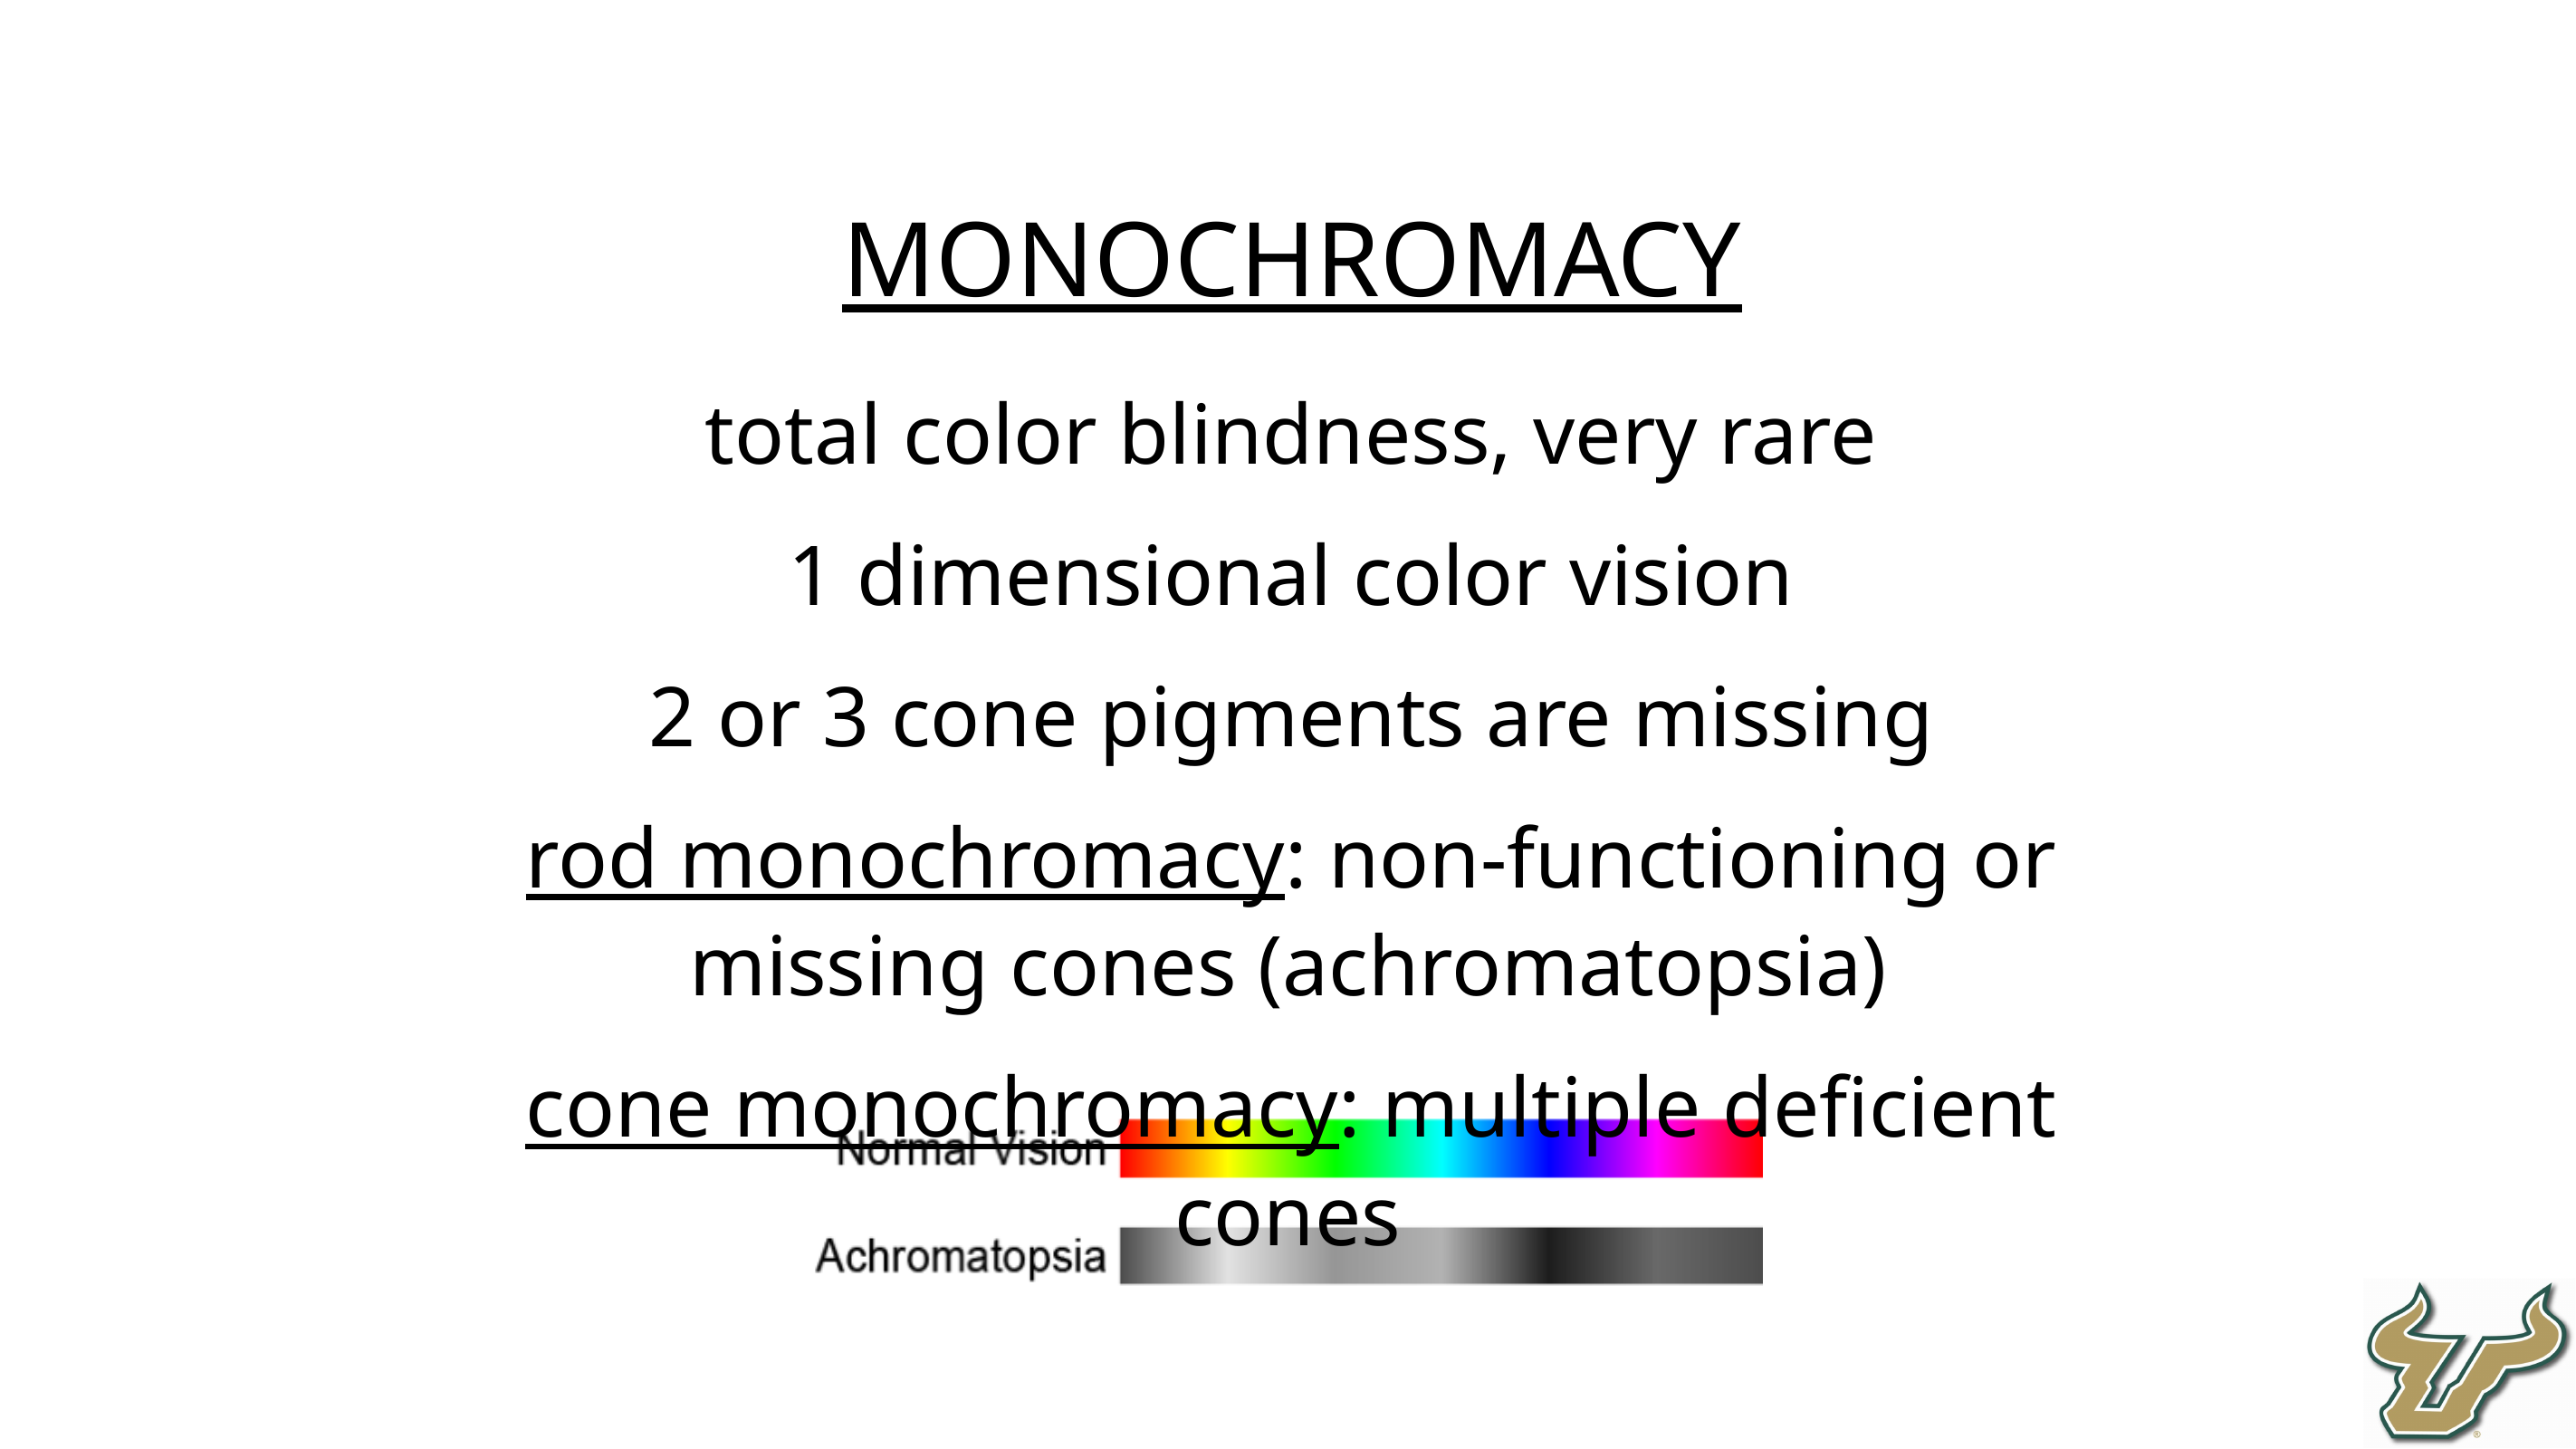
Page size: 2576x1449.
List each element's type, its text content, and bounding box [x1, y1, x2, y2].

list MONOCHROMACY total color blindness, very rare 1 dimensional color vision 2 or 3 cone pigments are missing rod monochromacy: non-functioning or missing cones (achromatopsia) cone monochromacy: multiple deficient cones [473, 175, 2103, 1274]
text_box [812, 1108, 1764, 1299]
picture [2363, 1278, 2576, 1448]
